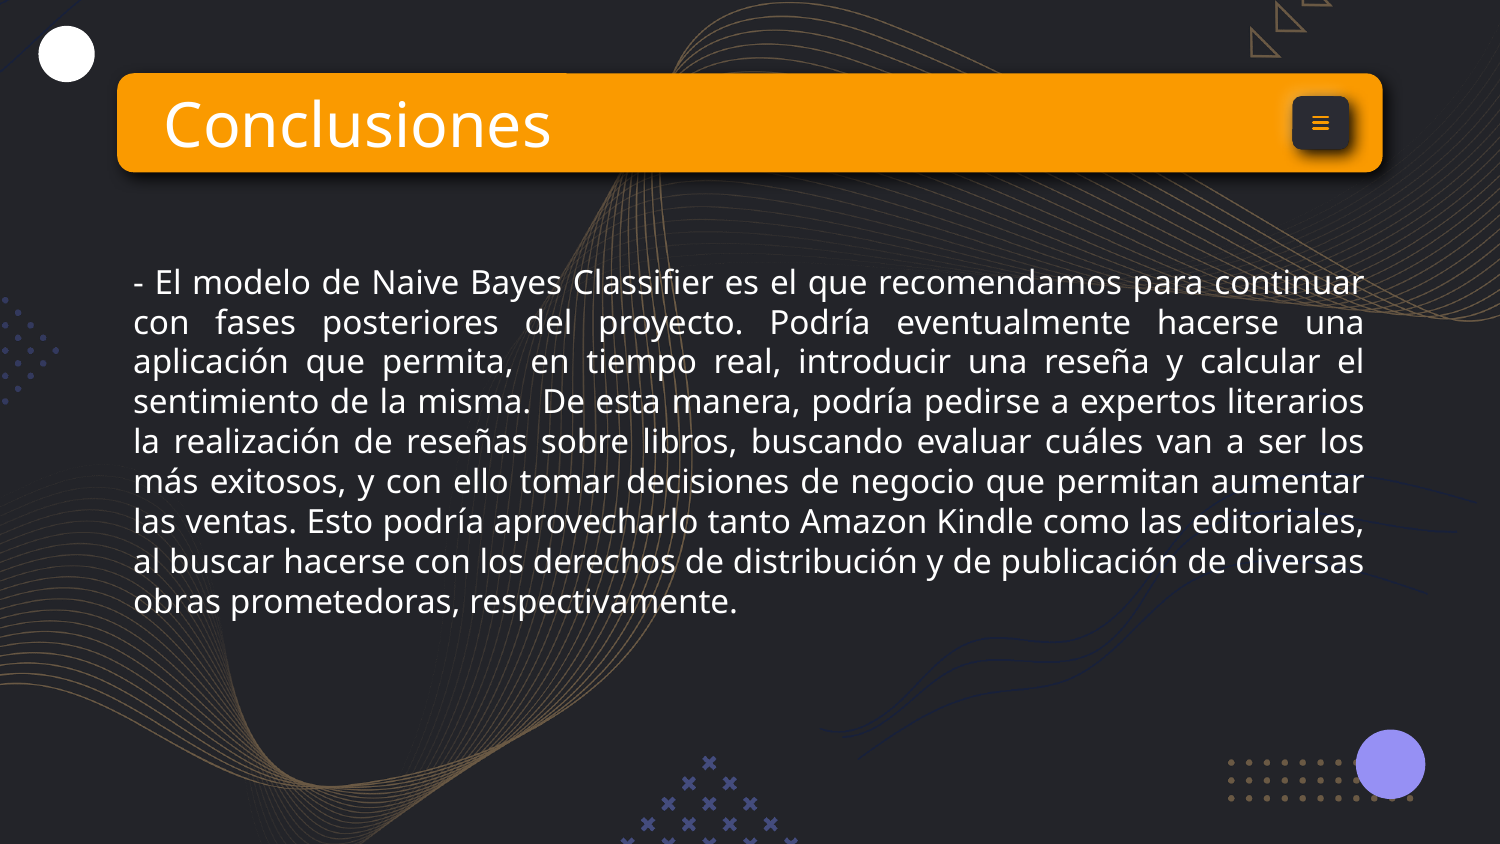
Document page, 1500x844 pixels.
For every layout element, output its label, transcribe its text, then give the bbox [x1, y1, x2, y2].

title Conclusiones [133, 82, 1190, 164]
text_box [1292, 95, 1350, 150]
picture [0, 0, 1500, 844]
text_box [38, 25, 95, 83]
list - El modelo de Naive Bayes Classifier es el que recomendamos para continuar con fases posteriores del proyecto. Podría eventualmente hacerse una aplicación que permita, en tiempo real, introducir una reseña y calcular el sentimiento de la misma. De esta manera, podría pedirse a expertos literarios la realización de reseñas sobre libros, buscando evaluar cuáles van a ser los más exitosos, y con ello tomar decisiones de negocio que permitan aumentar las ventas. Esto podría aprovecharlo tanto Amazon Kindle como las editoriales, al buscar hacerse con los derechos de distribución y de publicación de diversas obras prometedoras, respectivamente. [118, 205, 1382, 706]
text_box [1355, 729, 1426, 800]
